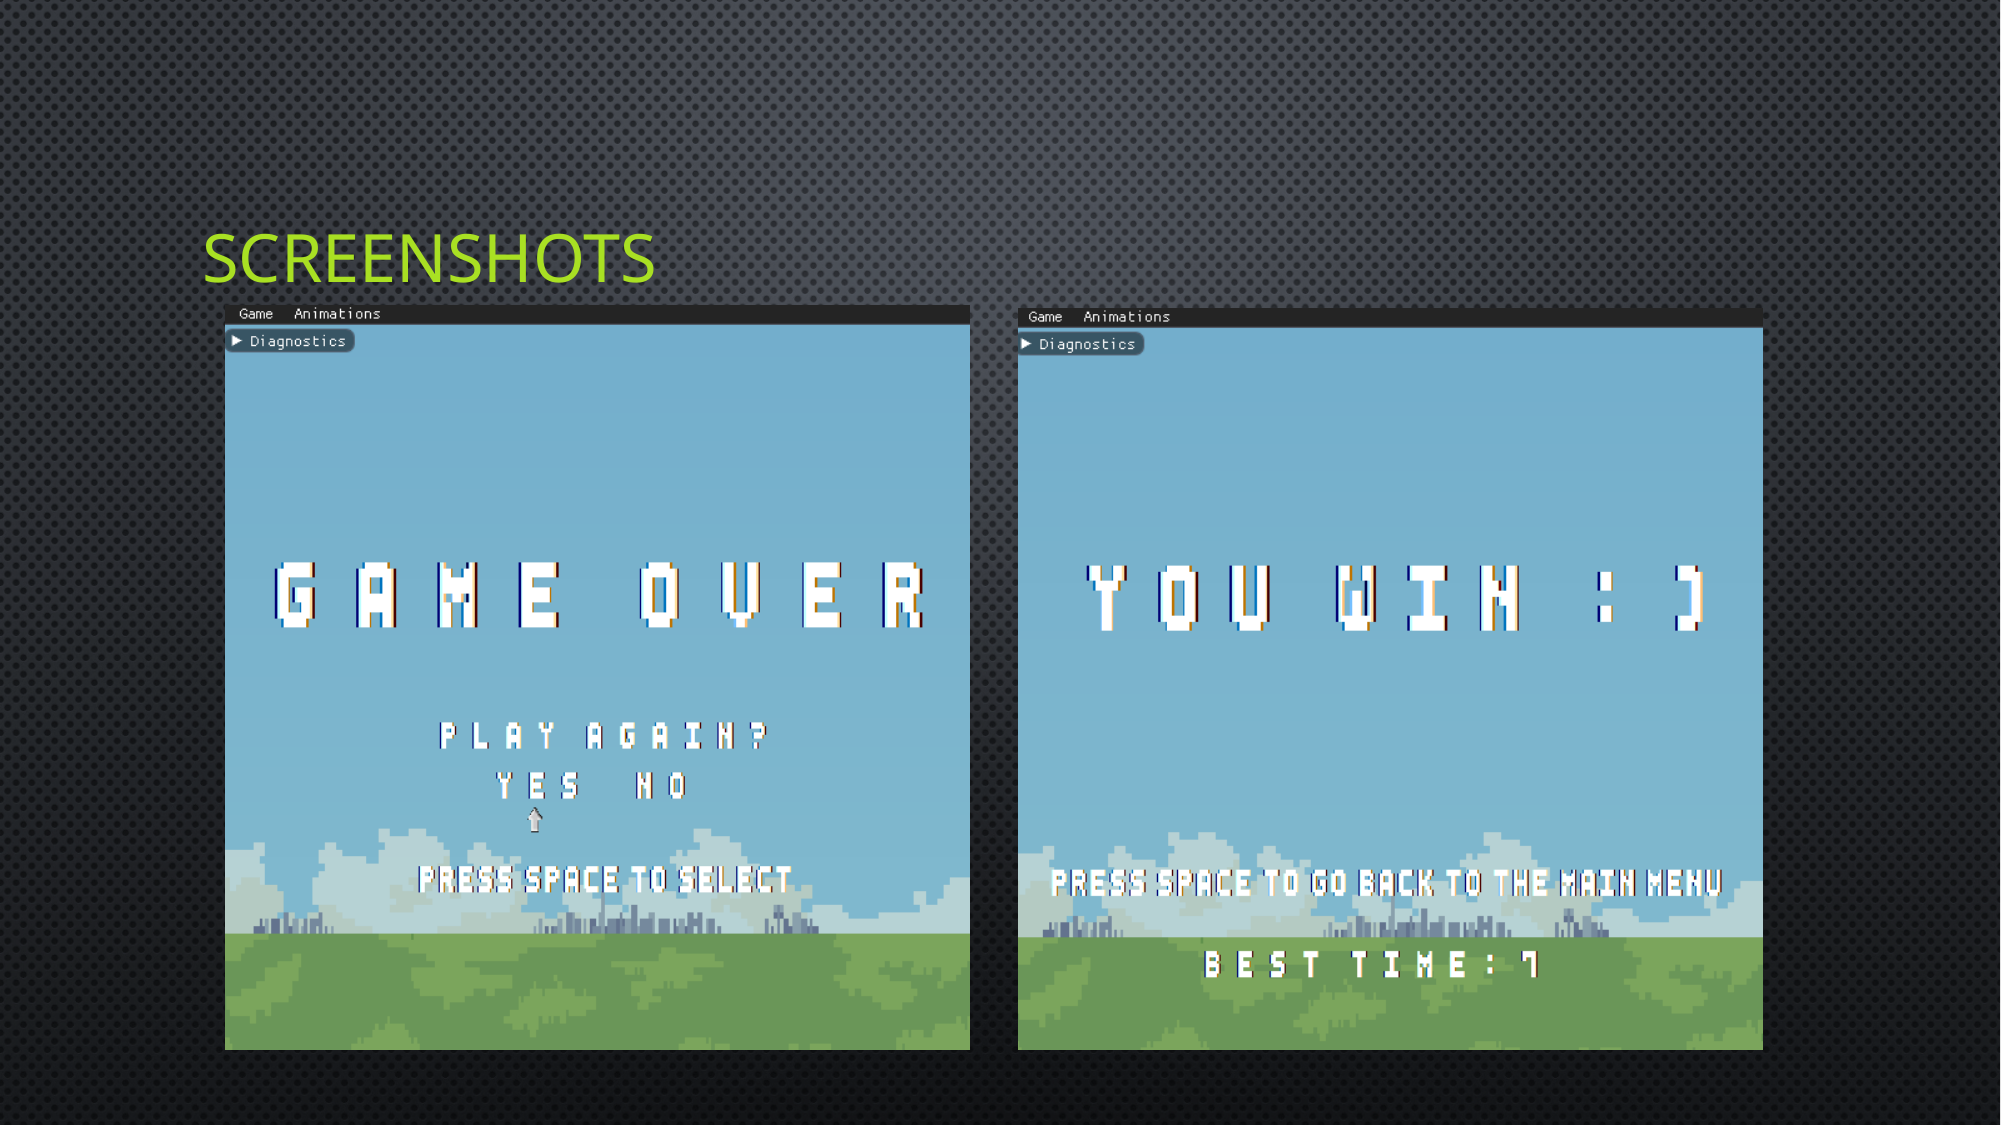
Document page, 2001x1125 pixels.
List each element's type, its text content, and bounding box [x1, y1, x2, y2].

title screenshots [187, 99, 1813, 413]
picture [0, 0, 2001, 1125]
text_box [1119, 228, 1499, 288]
